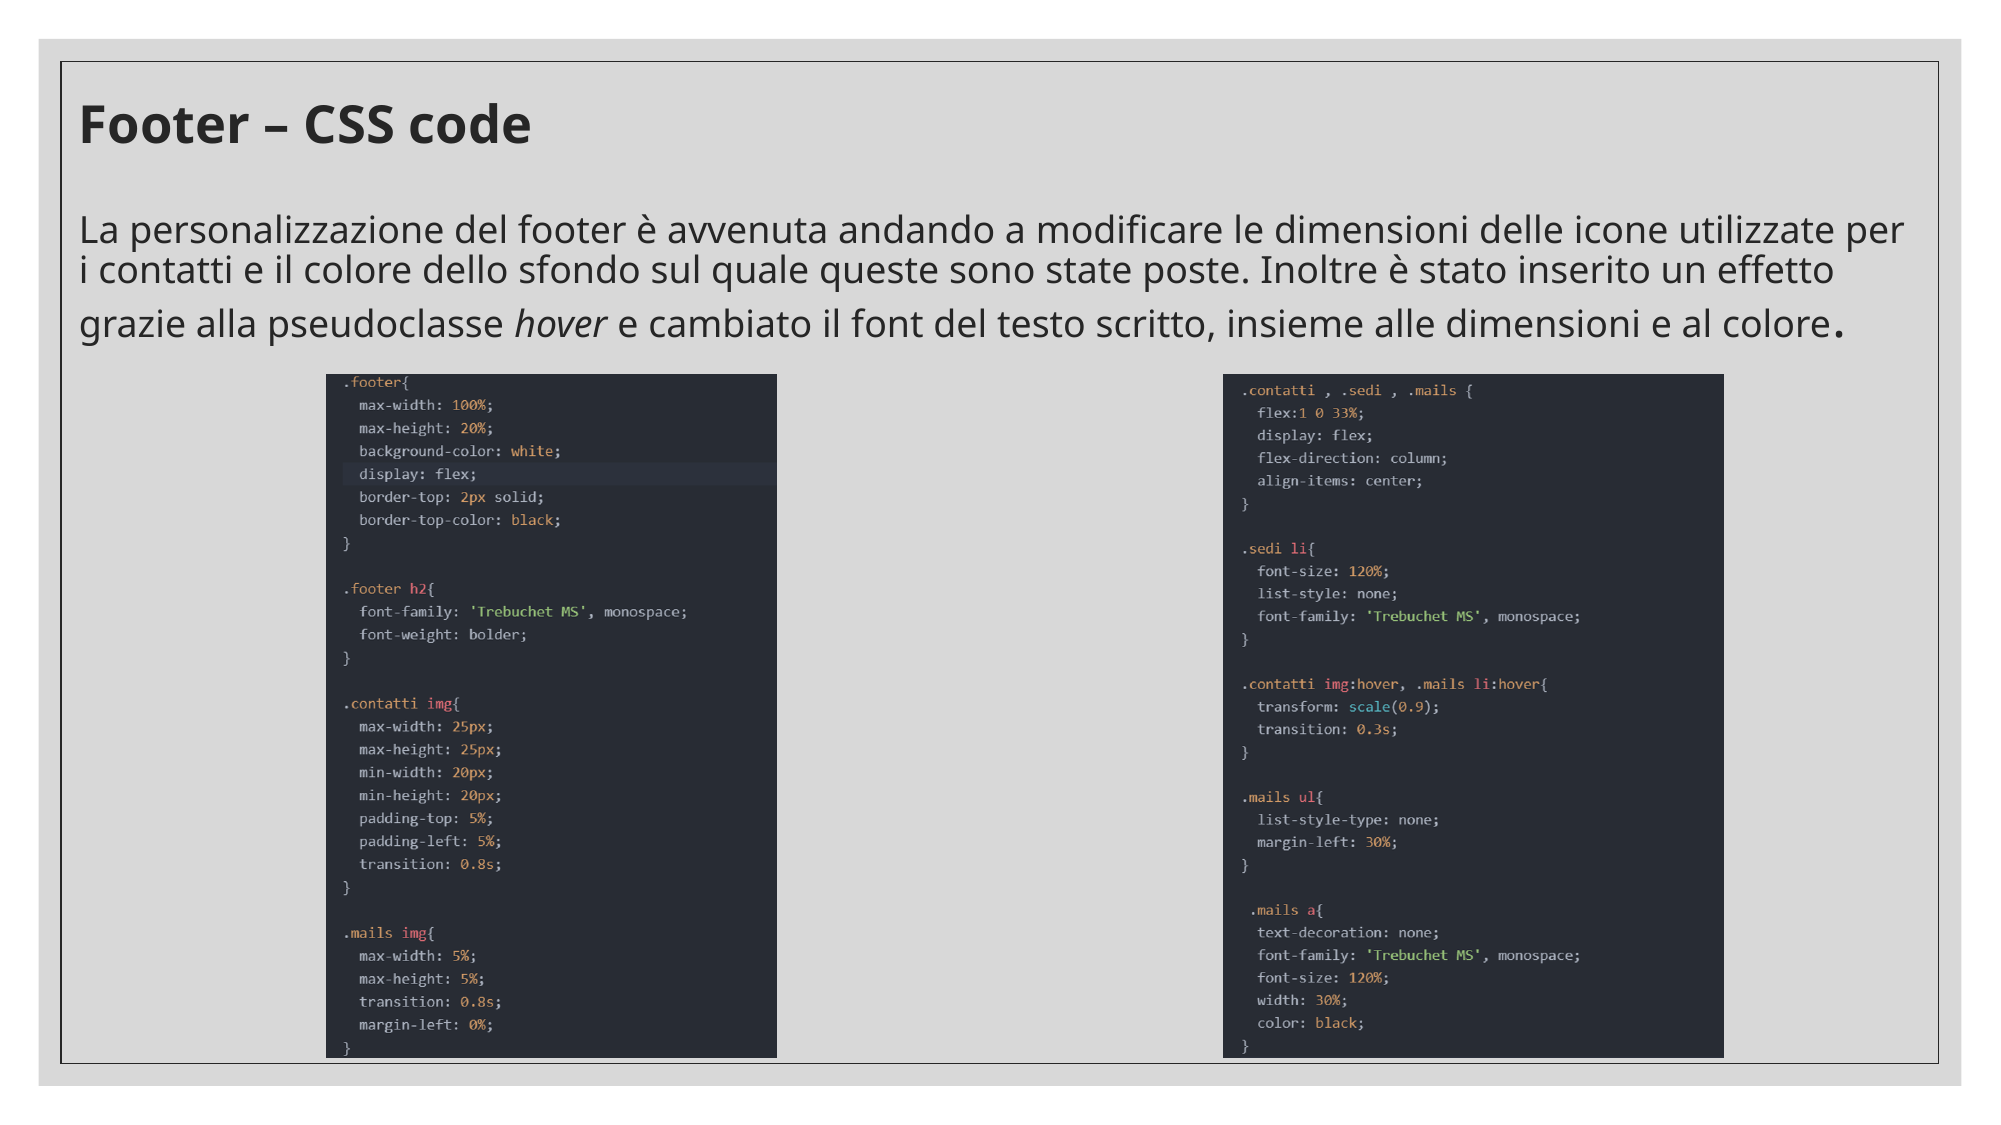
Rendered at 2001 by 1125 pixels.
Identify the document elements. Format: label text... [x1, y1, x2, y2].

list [1223, 374, 1724, 1058]
title Footer – CSS code La personalizzazione del footer è avvenuta andando a modificare le dimensioni delle icone utilizzate per i contatti e il colore dello sfondo sul quale queste sono state poste. Inoltre è stato inserito un effetto grazie alla pseudoclasse hover e cambiato il font del testo scritto, insieme alle dimensioni e al colore. [63, 88, 1937, 359]
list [326, 374, 777, 1058]
